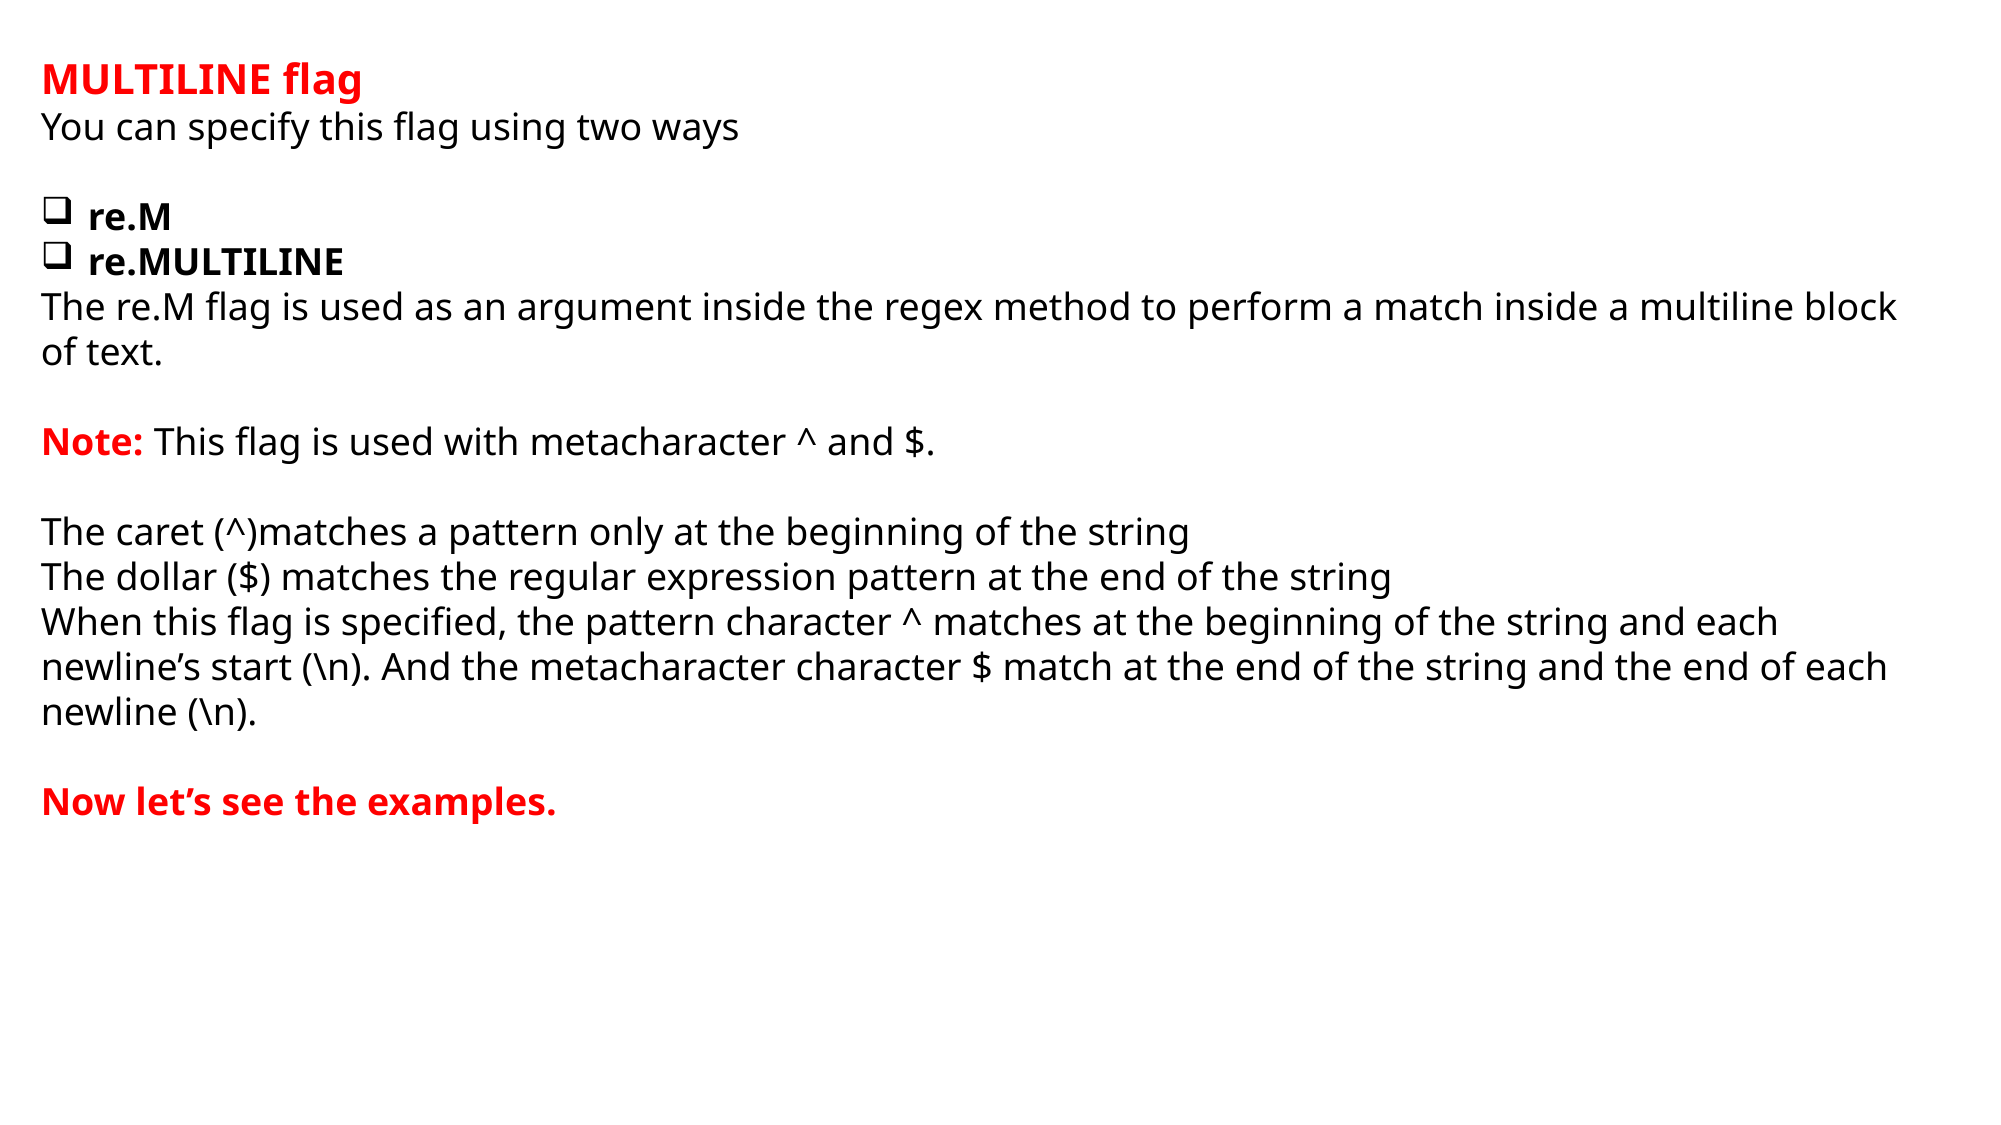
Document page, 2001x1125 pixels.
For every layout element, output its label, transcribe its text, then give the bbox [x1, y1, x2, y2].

text_box MULTILINE flag You can specify this flag using two ways re.M re.MULTILINE The re.M flag is used as an argument inside the regex method to perform a match inside a multiline block of text. Note: This flag is used with metacharacter ^ and $. The caret (^)matches a pattern only at the beginning of the string The dollar ($) matches the regular expression pattern at the end of the string When this flag is specified, the pattern character ^ matches at the beginning of the string and each newline’s start (\n). And the metacharacter character $ match at the end of the string and the end of each newline (\n). Now let’s see the examples. [26, 45, 1957, 831]
